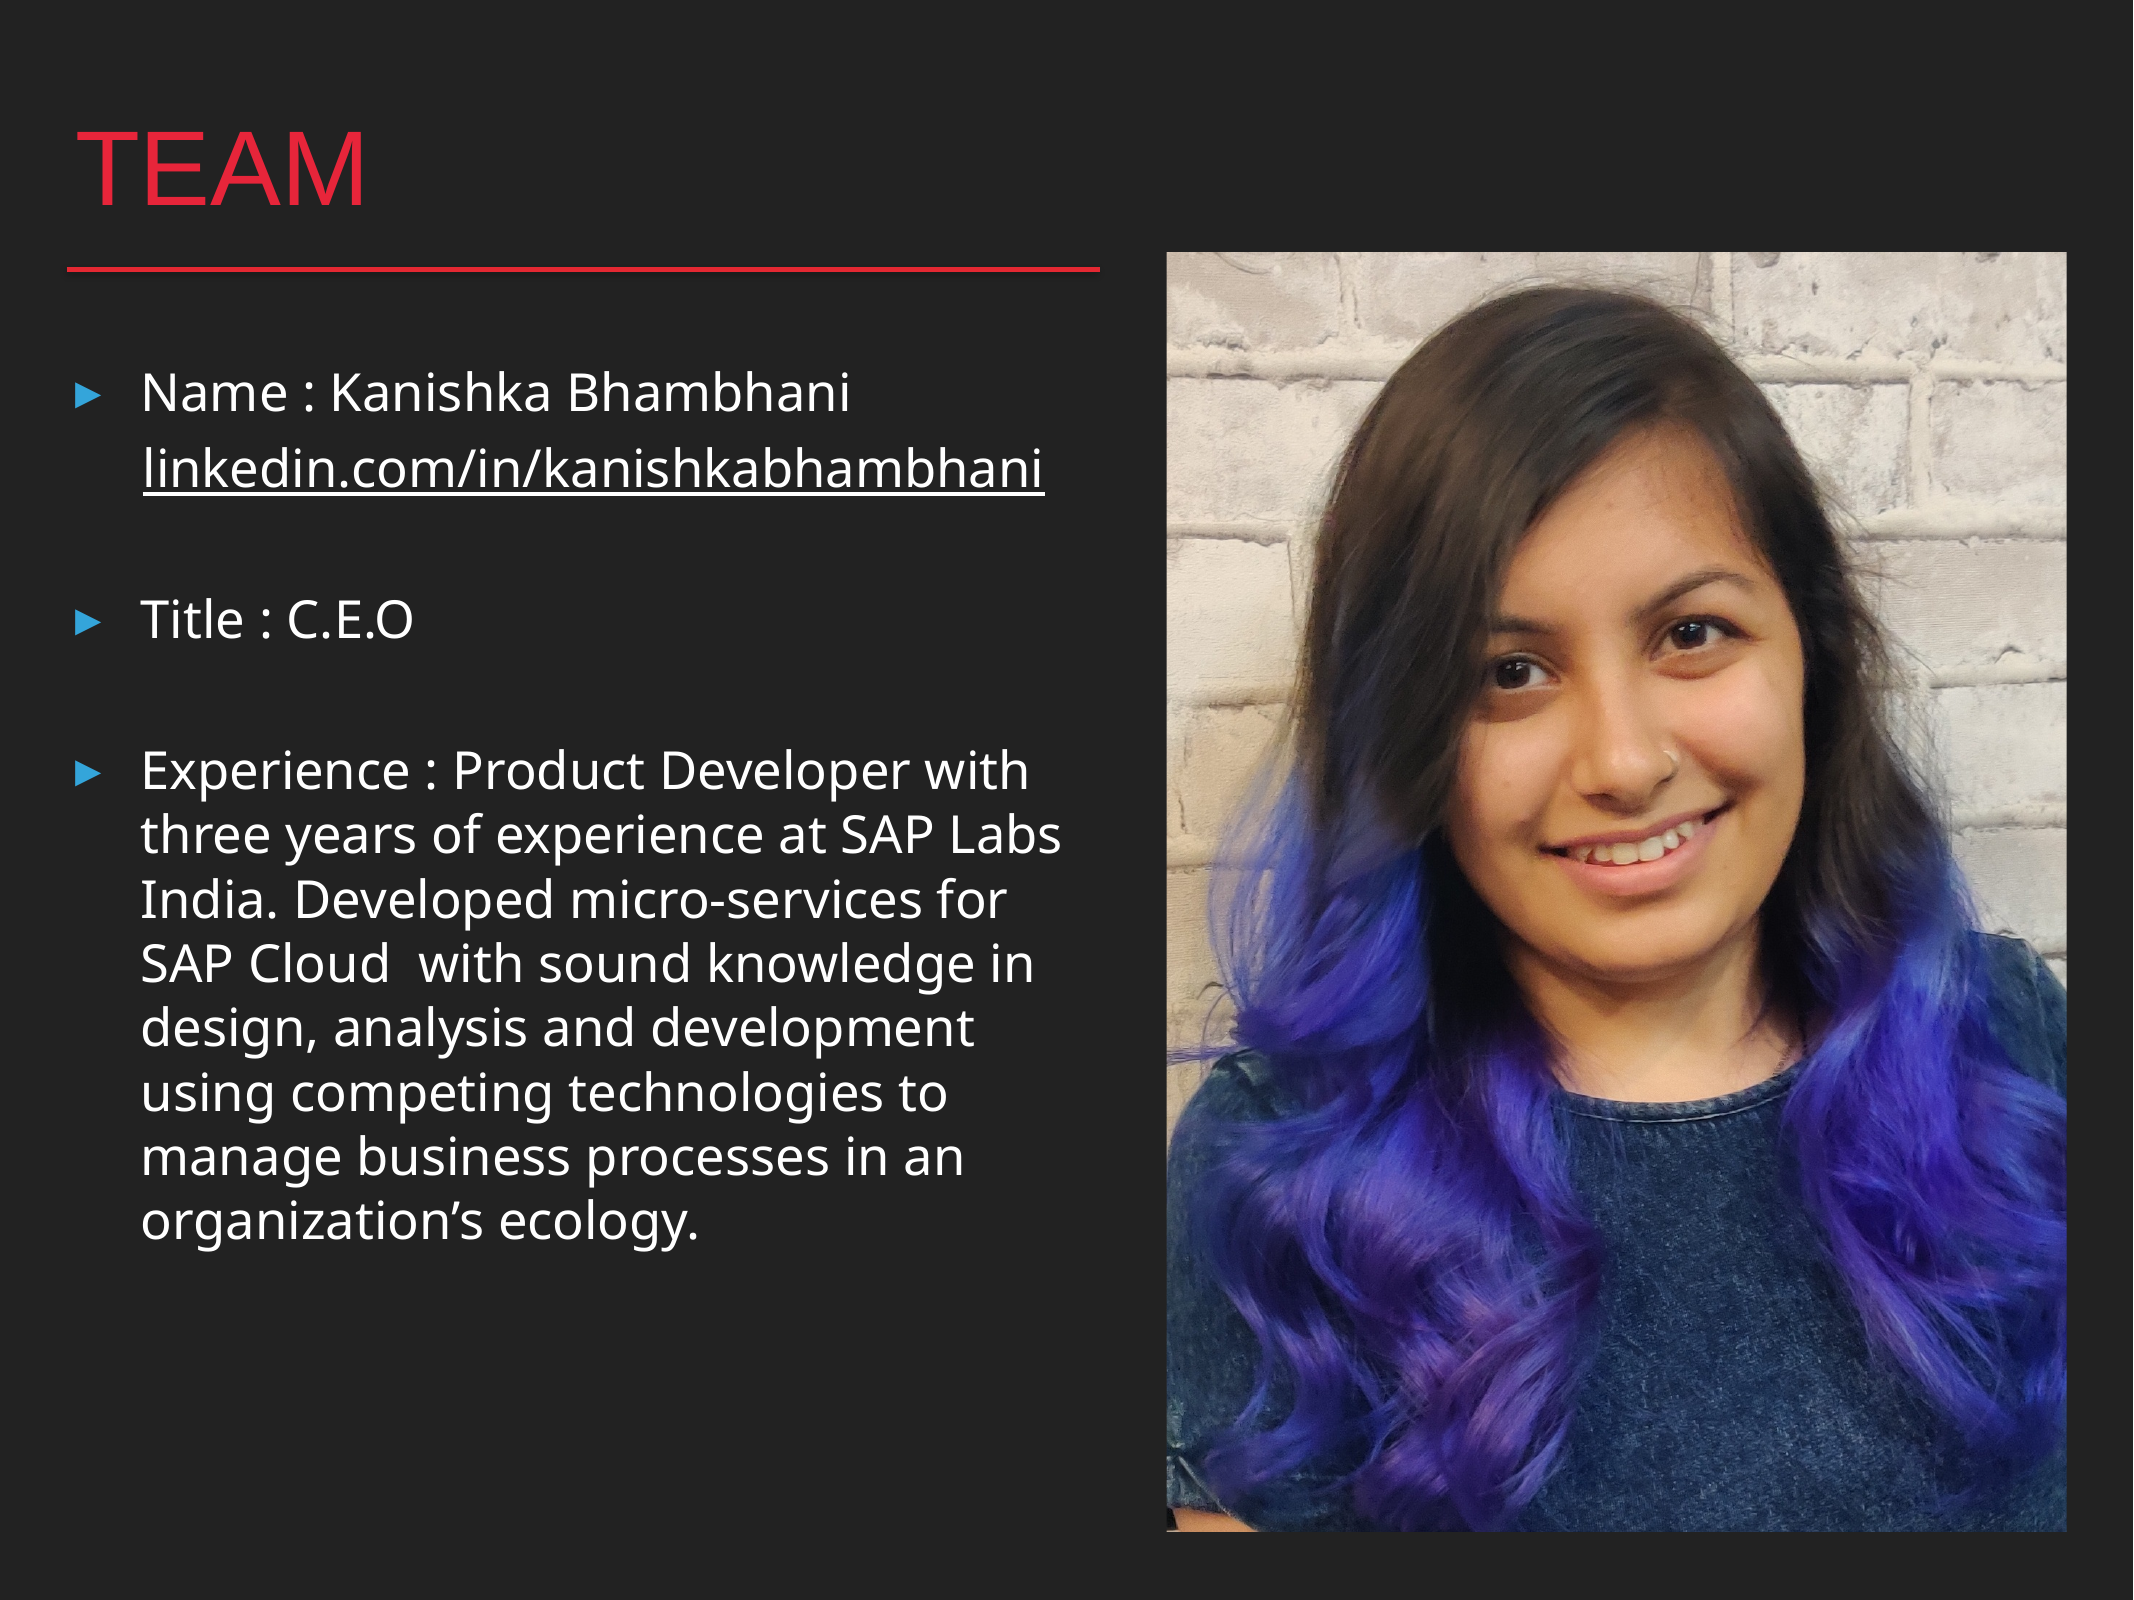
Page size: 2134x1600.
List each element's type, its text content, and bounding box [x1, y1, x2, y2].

picture [1166, 251, 2067, 1532]
title TEAM [66, 121, 1100, 241]
list Name : Kanishka Bhambhani linkedin.com/in/kanishkabhambhani Title : C.E.O Experience : Product Developer with three years of experience at SAP Labs India. Developed micro-services for SAP Cloud with sound knowledge in design, analysis and development using competing technologies to manage business processes in an organization’s ecology. [66, 278, 1100, 1272]
